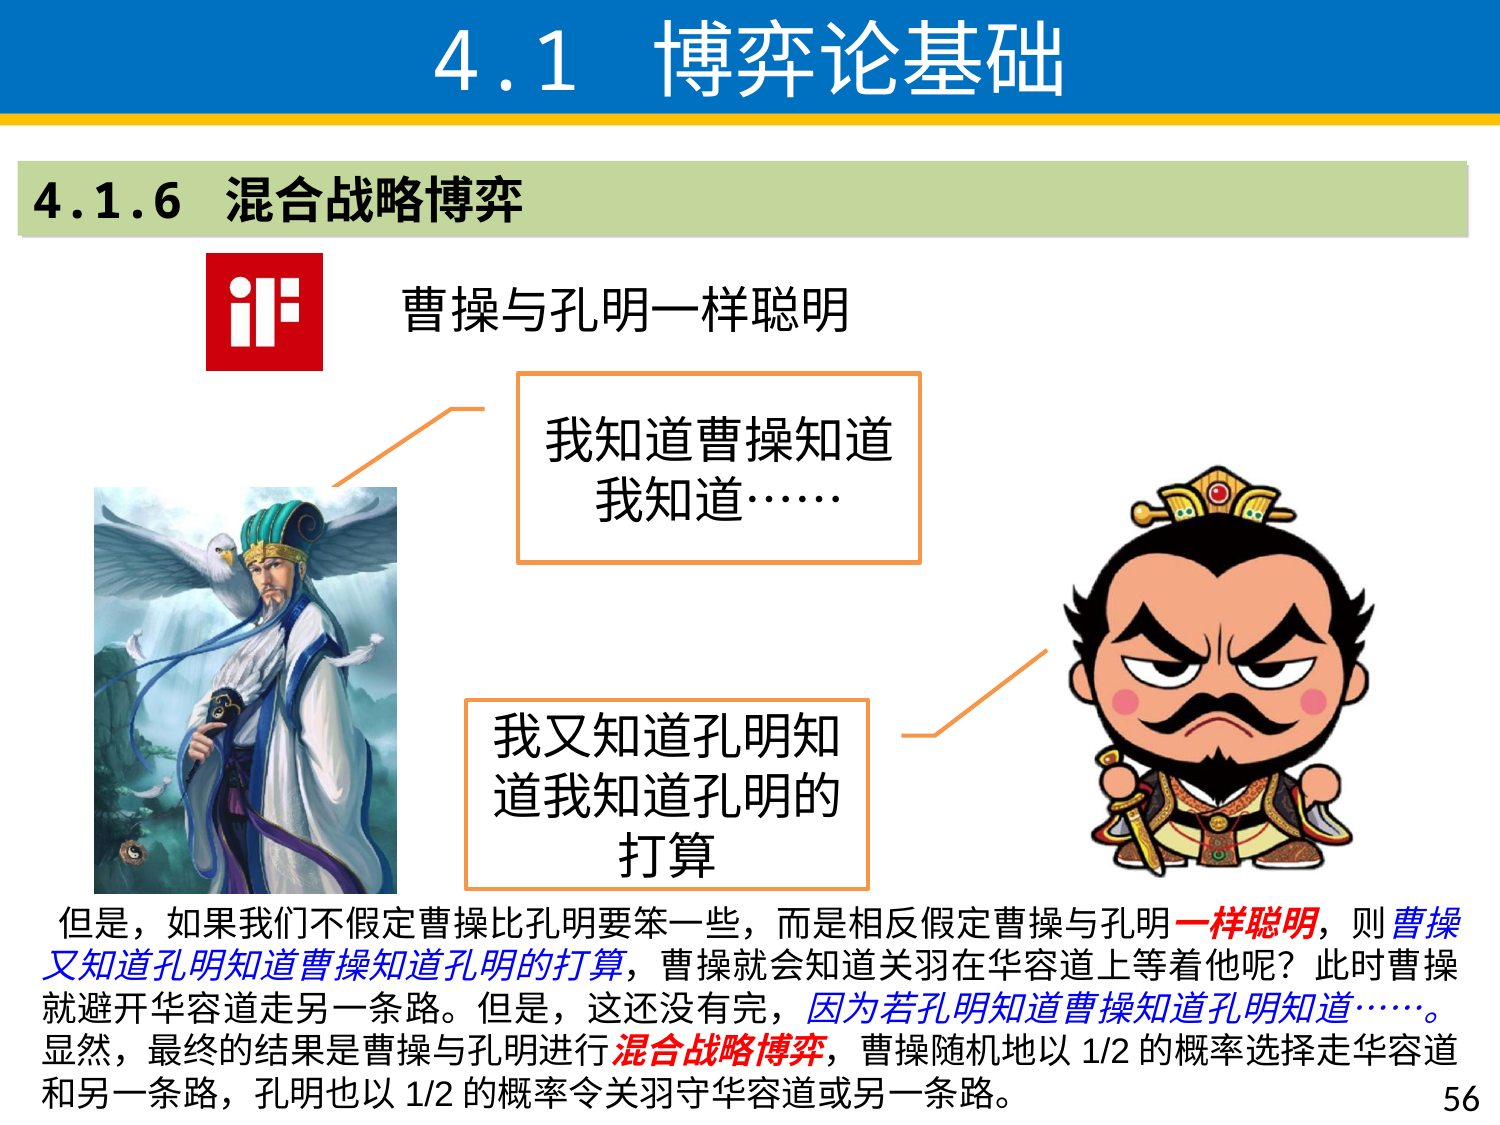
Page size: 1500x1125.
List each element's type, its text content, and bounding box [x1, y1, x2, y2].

text_box 56 [1427, 1066, 1499, 1125]
text_box 4.1.6 混合战略博弈 [17, 160, 1467, 236]
picture [93, 487, 397, 895]
title 4.1 博弈论基础 [0, 0, 1500, 114]
picture [206, 253, 323, 371]
text_box 我又知道孔明知道我知道孔明的打算 [901, 671, 1016, 738]
picture [1021, 416, 1406, 878]
text_box 曹操与孔明一样聪明 [385, 271, 865, 347]
text_box 但是，如果我们不假定曹操比孔明要笨一些，而是相反假定曹操与孔明一样聪明，则曹操又知道孔明知道曹操知道孔明的打算，曹操就会知道关羽在华容道上等着他呢？此时曹操就避开华容道走另一条路。但是，这还没有完，因为若孔明知道曹操知道孔明知道……。显然，最终的结果是曹操与孔明进行混合战略博弈，曹操随机地以1/2的概率选择走华容道和另一条路，孔明也以1/2的概率令关羽守华容道或另一条路。 [26, 893, 1474, 1121]
text_box 我知道曹操知道我知道…… [516, 371, 922, 565]
text_box 我又知道孔明知道我知道孔明的打算 [464, 698, 870, 891]
text_box 我知道曹操知道我知道…… [332, 406, 485, 486]
